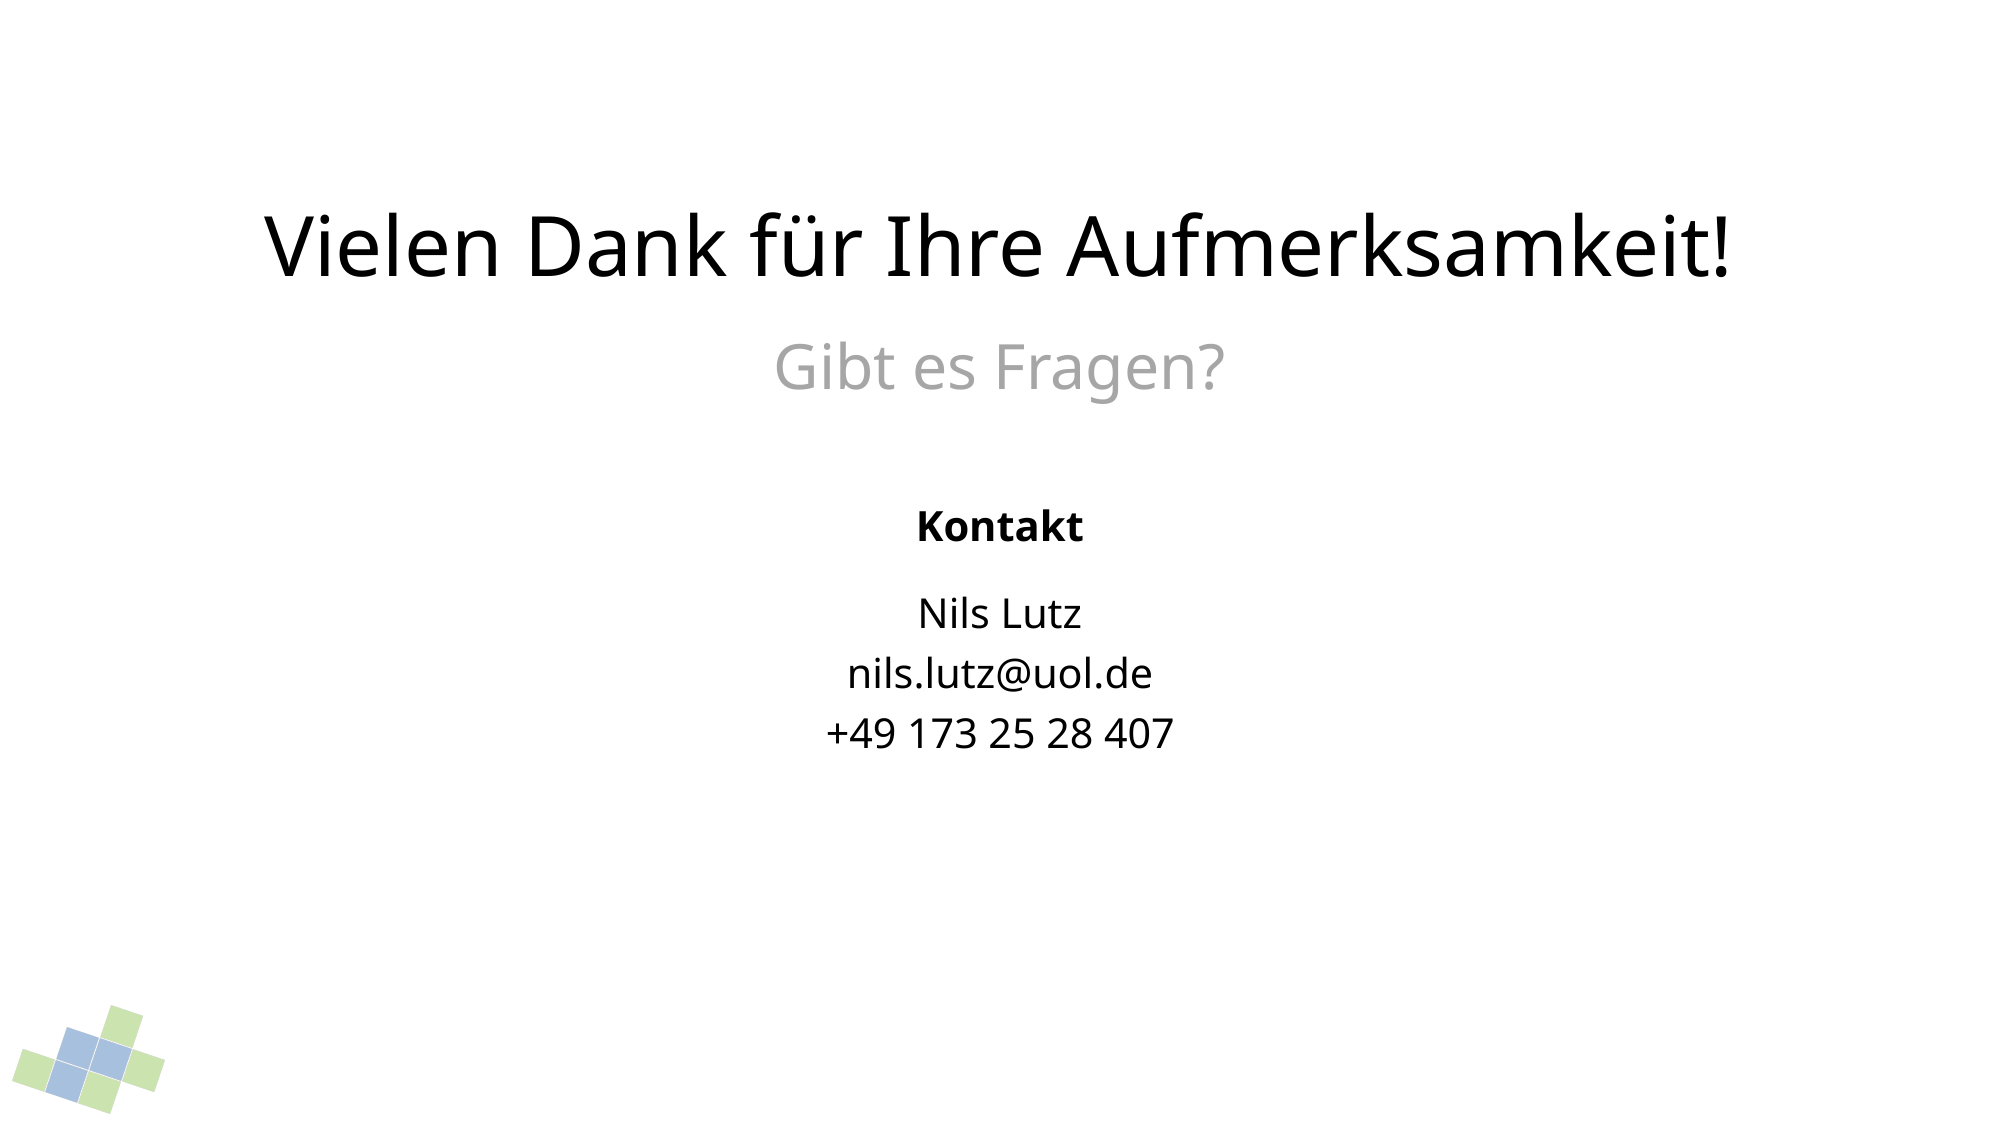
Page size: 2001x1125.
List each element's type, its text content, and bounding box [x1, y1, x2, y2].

list Nils Lutz [651, 585, 1348, 645]
list +49 173 25 28 407 [651, 705, 1348, 766]
list nils.lutz@uol.de [651, 645, 1348, 705]
